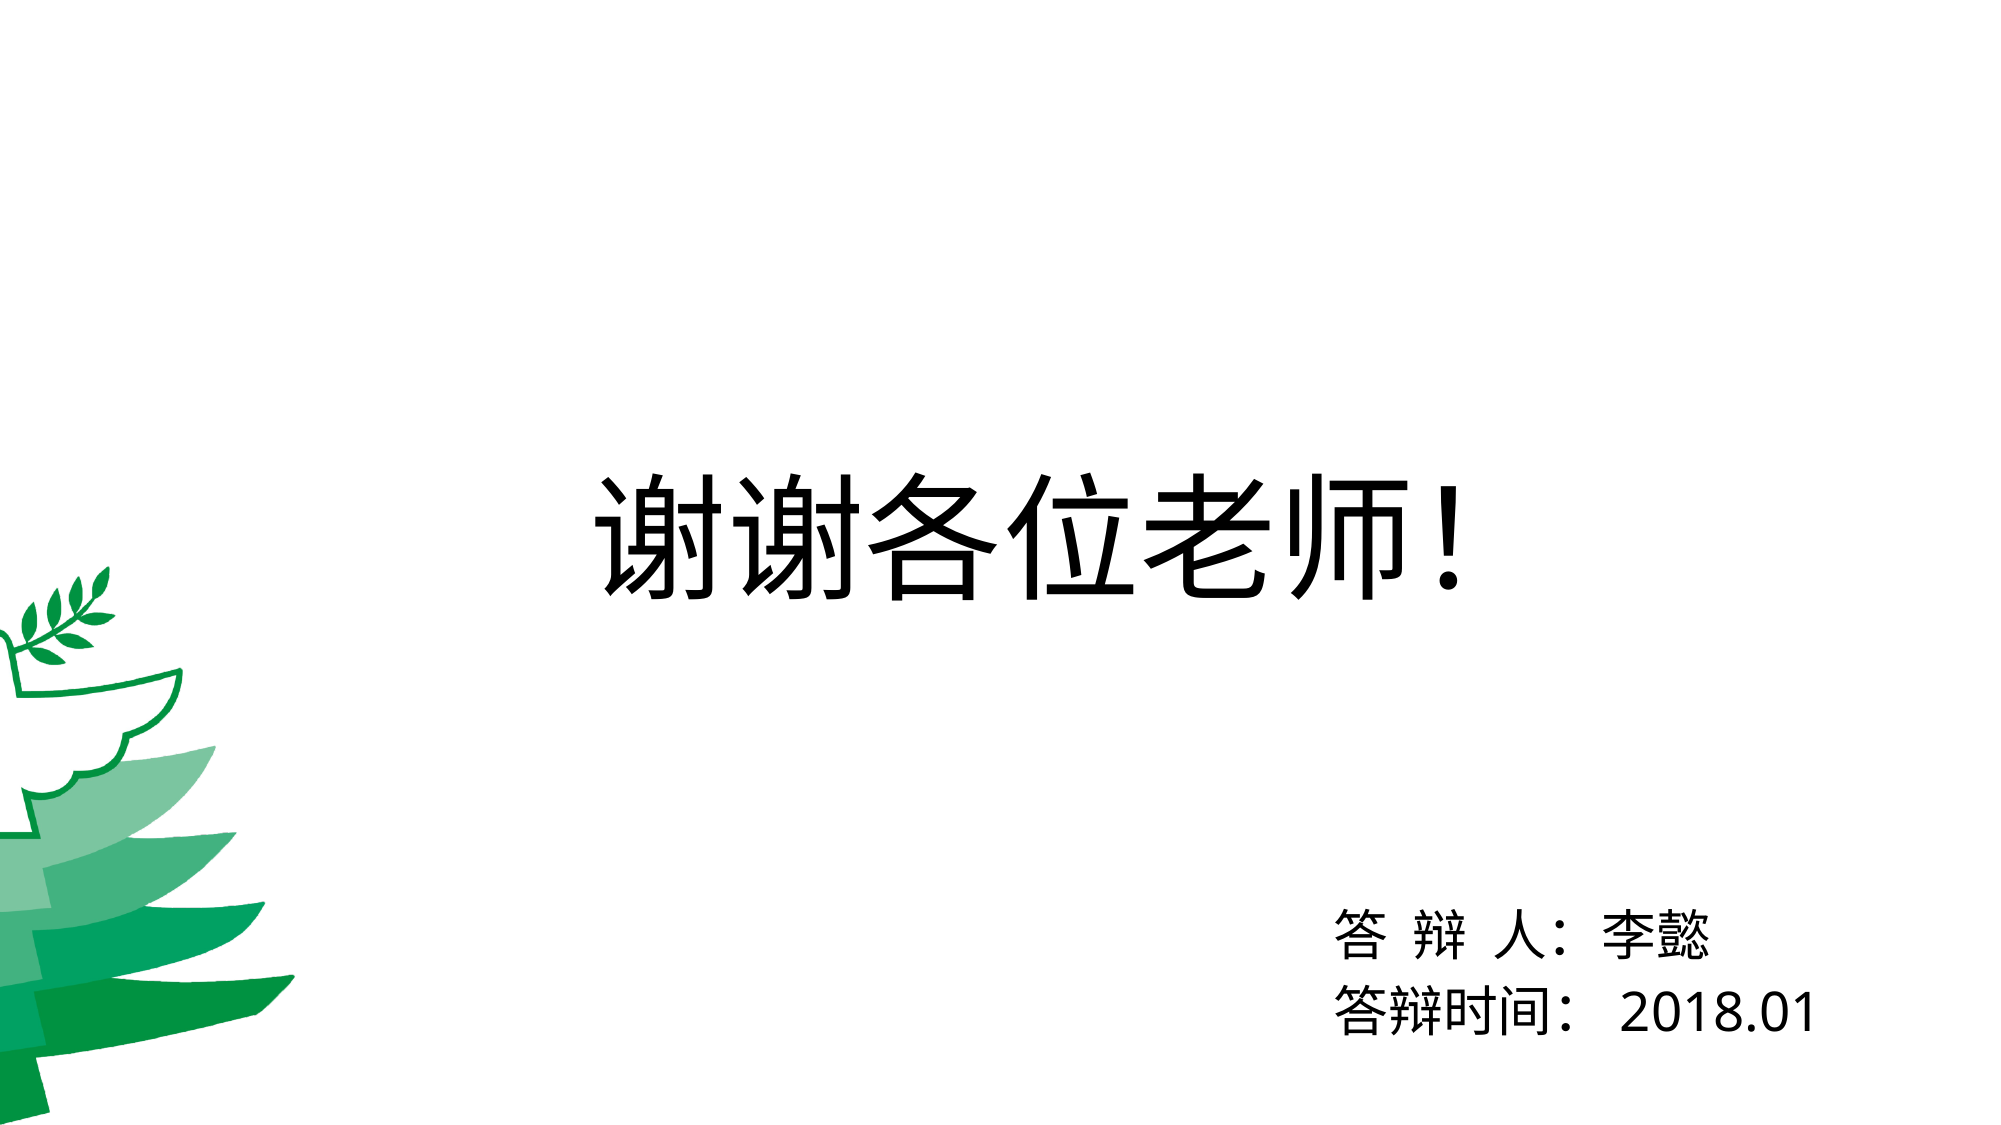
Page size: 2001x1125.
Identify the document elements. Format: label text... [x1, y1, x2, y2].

text_box 谢谢各位老师！ [574, 444, 1437, 625]
text_box 答 辩 人：李懿 答辩时间：2018.01 [1318, 893, 1839, 1071]
picture [0, 564, 297, 1125]
